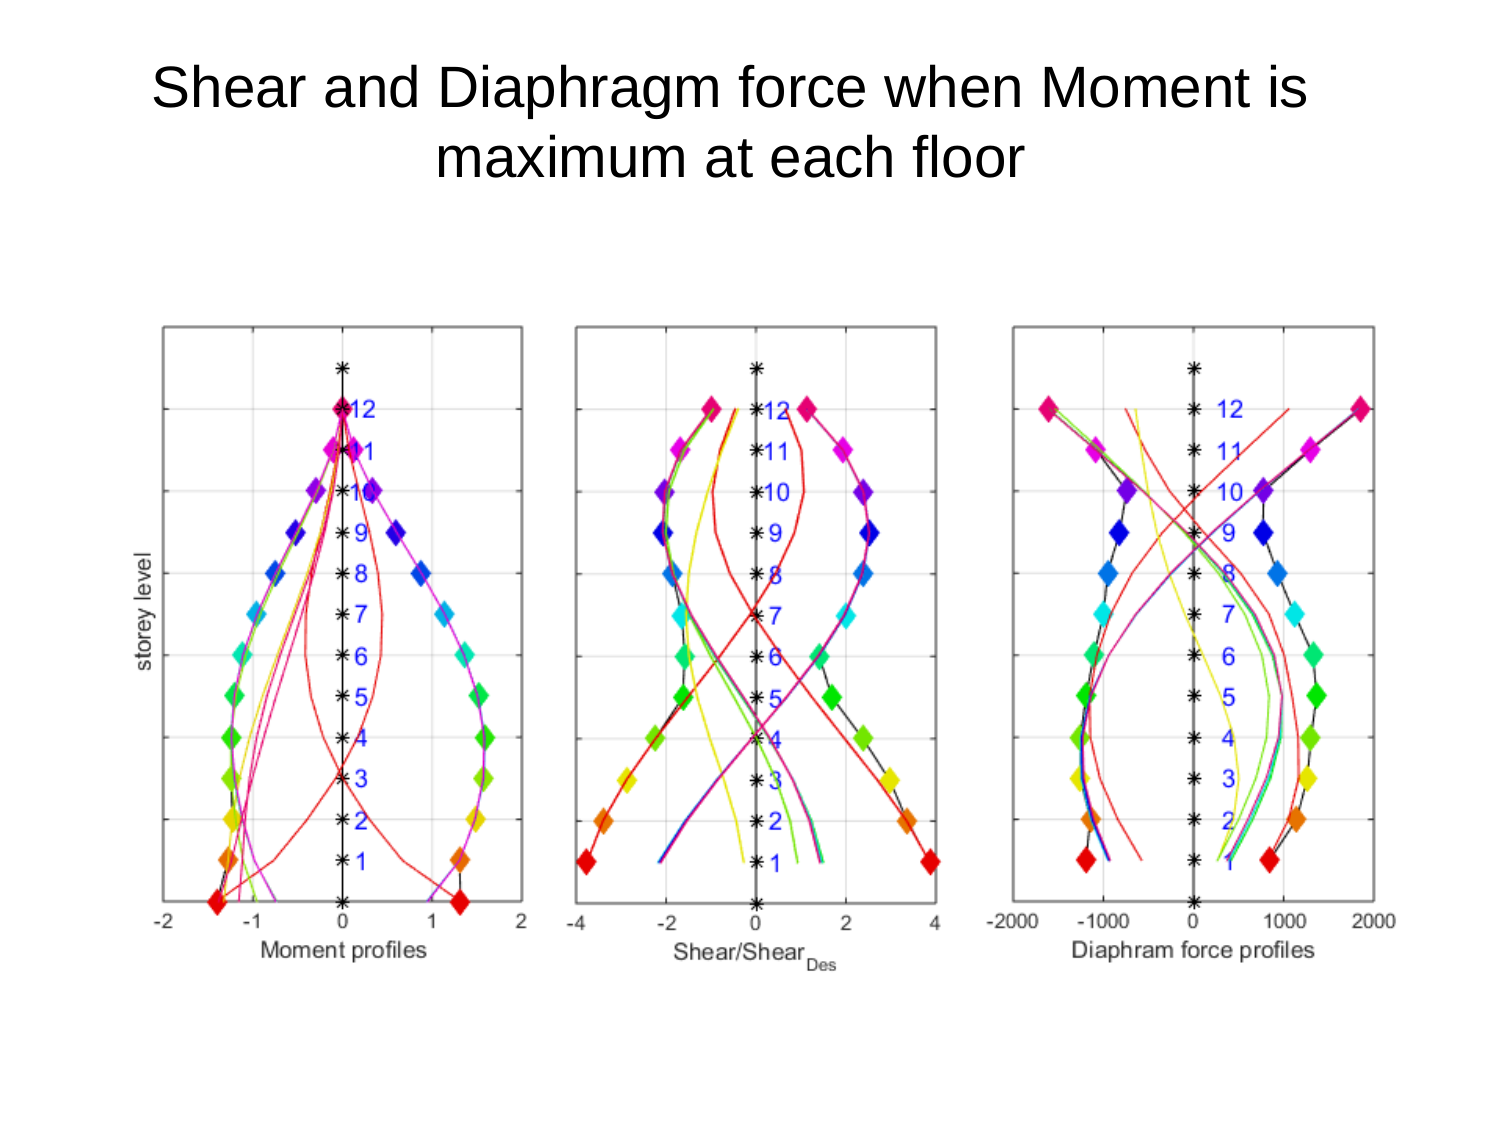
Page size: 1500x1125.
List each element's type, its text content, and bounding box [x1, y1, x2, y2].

picture [104, 274, 1418, 982]
title Shear and Diaphragm force when Moment is maximum at each floor [99, 37, 1363, 200]
